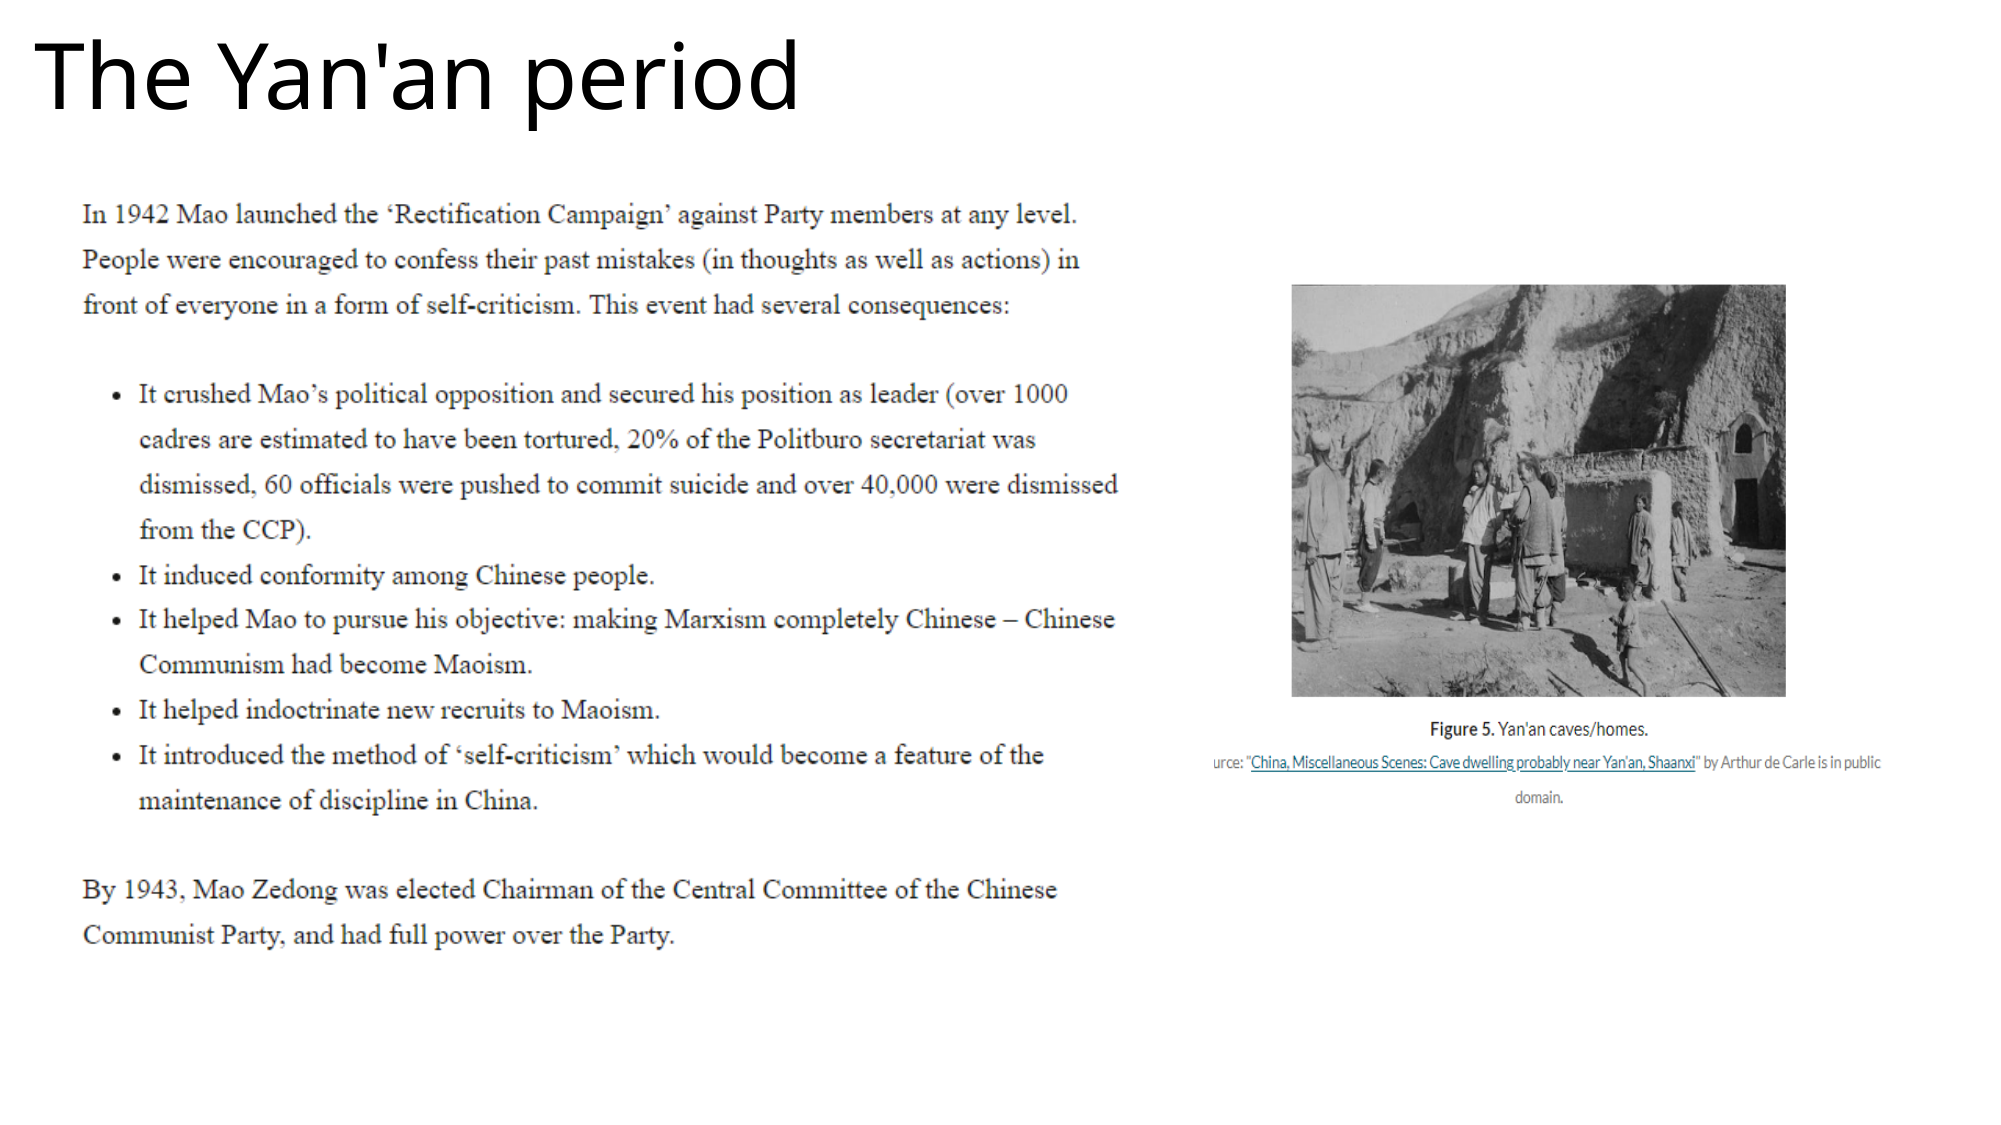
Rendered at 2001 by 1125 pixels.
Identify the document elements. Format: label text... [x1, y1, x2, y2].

title The Yan'an period [19, 0, 1632, 159]
picture [19, 178, 2000, 980]
